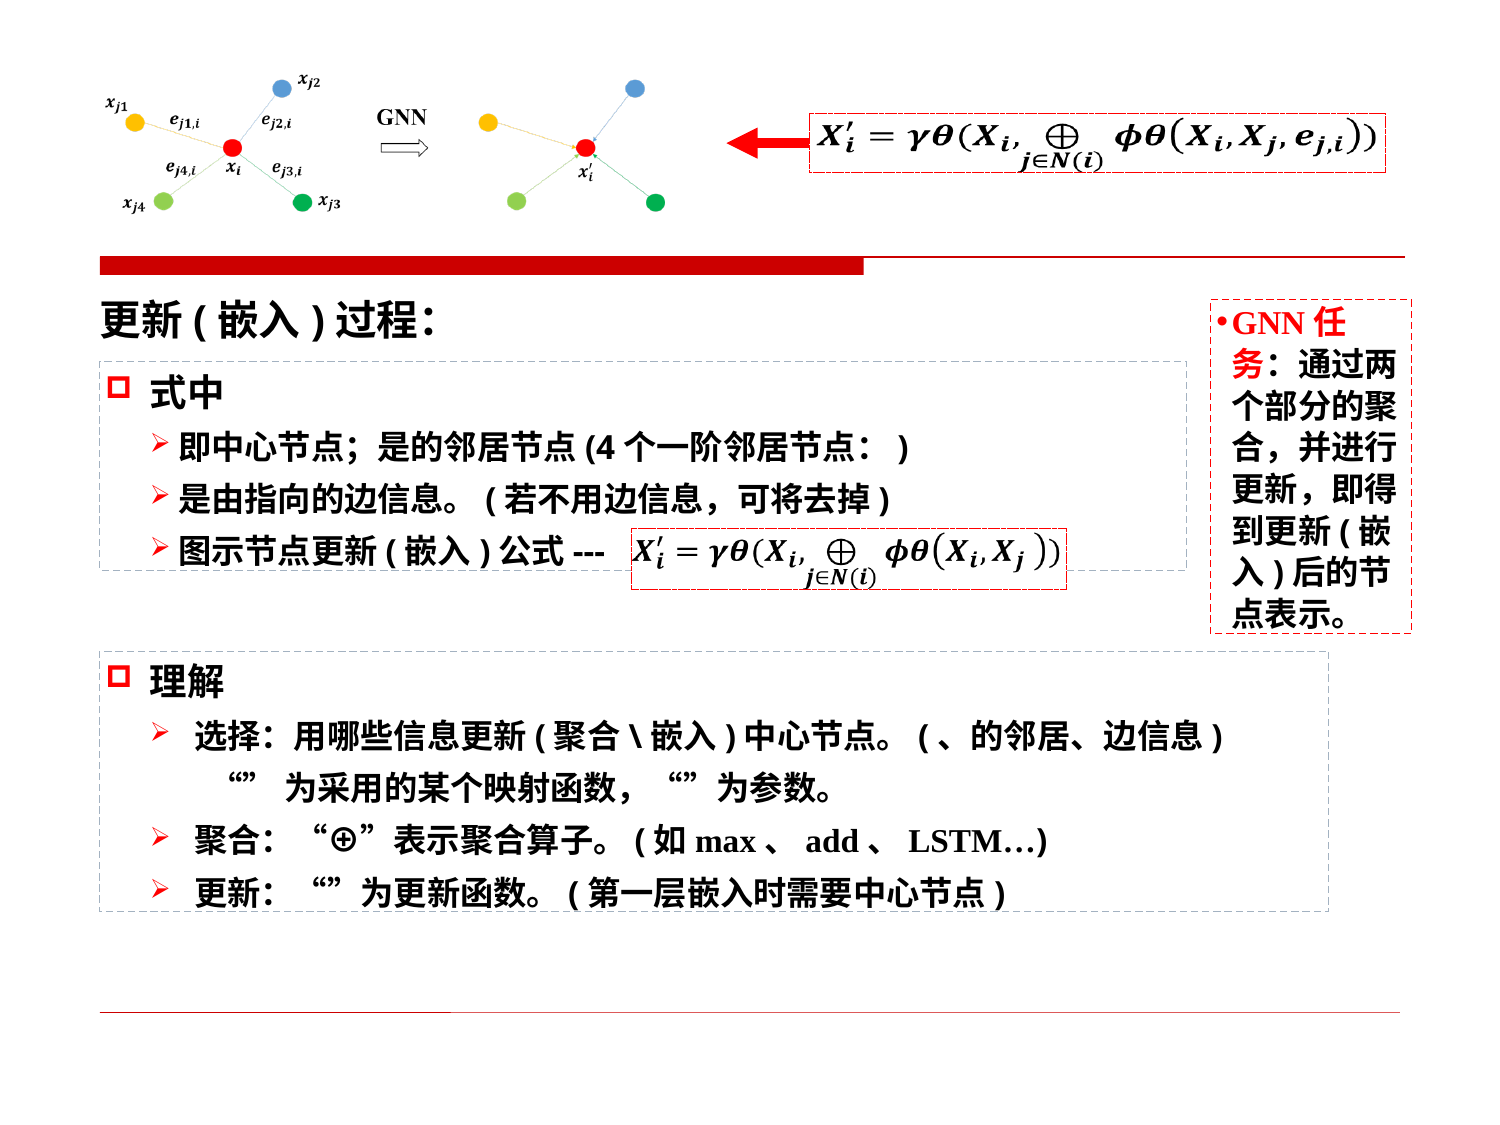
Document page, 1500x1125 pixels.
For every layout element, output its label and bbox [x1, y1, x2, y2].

text_box [726, 113, 1386, 173]
picture [100, 66, 665, 220]
text_box [99, 293, 1187, 590]
